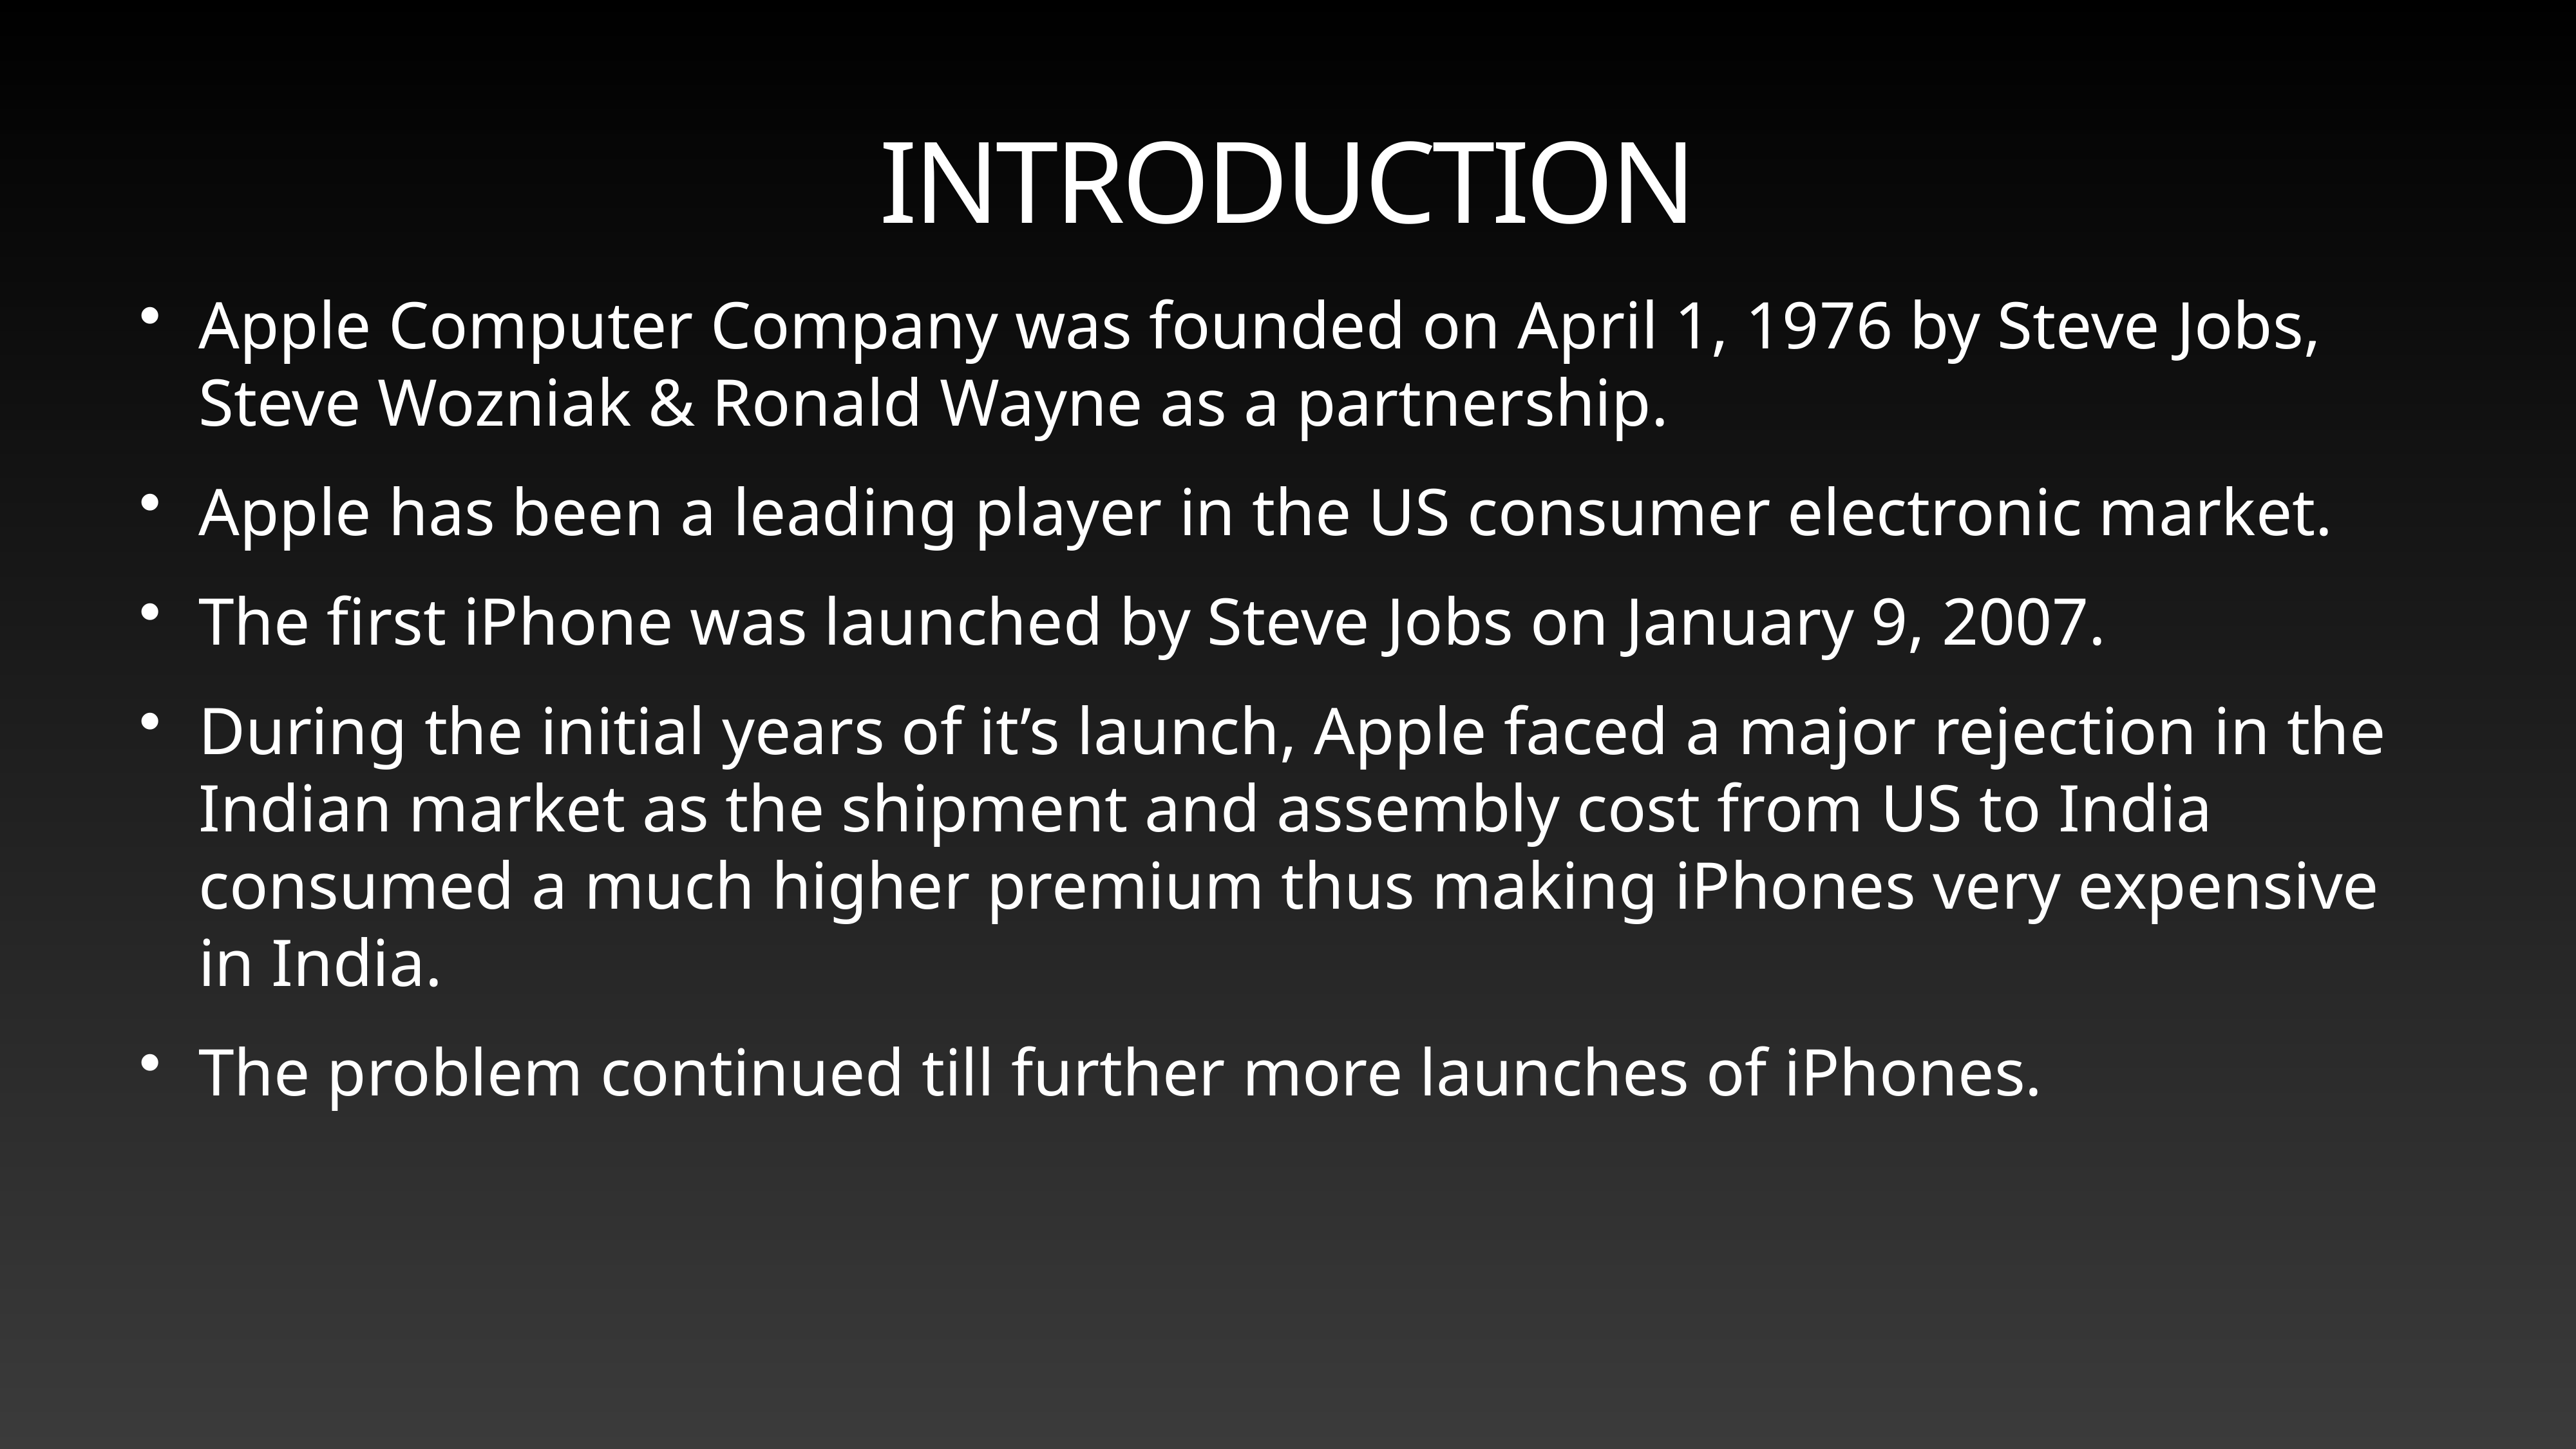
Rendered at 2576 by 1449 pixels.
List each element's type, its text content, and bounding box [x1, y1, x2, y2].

title INTRODUCTION [133, 85, 2443, 251]
list Apple Computer Company was founded on April 1, 1976 by Steve Jobs, Steve Wozniak & Ronald Wayne as a partnership. Apple has been a leading player in the US consumer electronic market. The first iPhone was launched by Steve Jobs on January 9, 2007. During the initial years of it’s launch, Apple faced a major rejection in the Indian market as the shipment and assembly cost from US to India consumed a much higher premium thus making iPhones very expensive in India. The problem continued till further more launches of iPhones. [133, 278, 2443, 1171]
